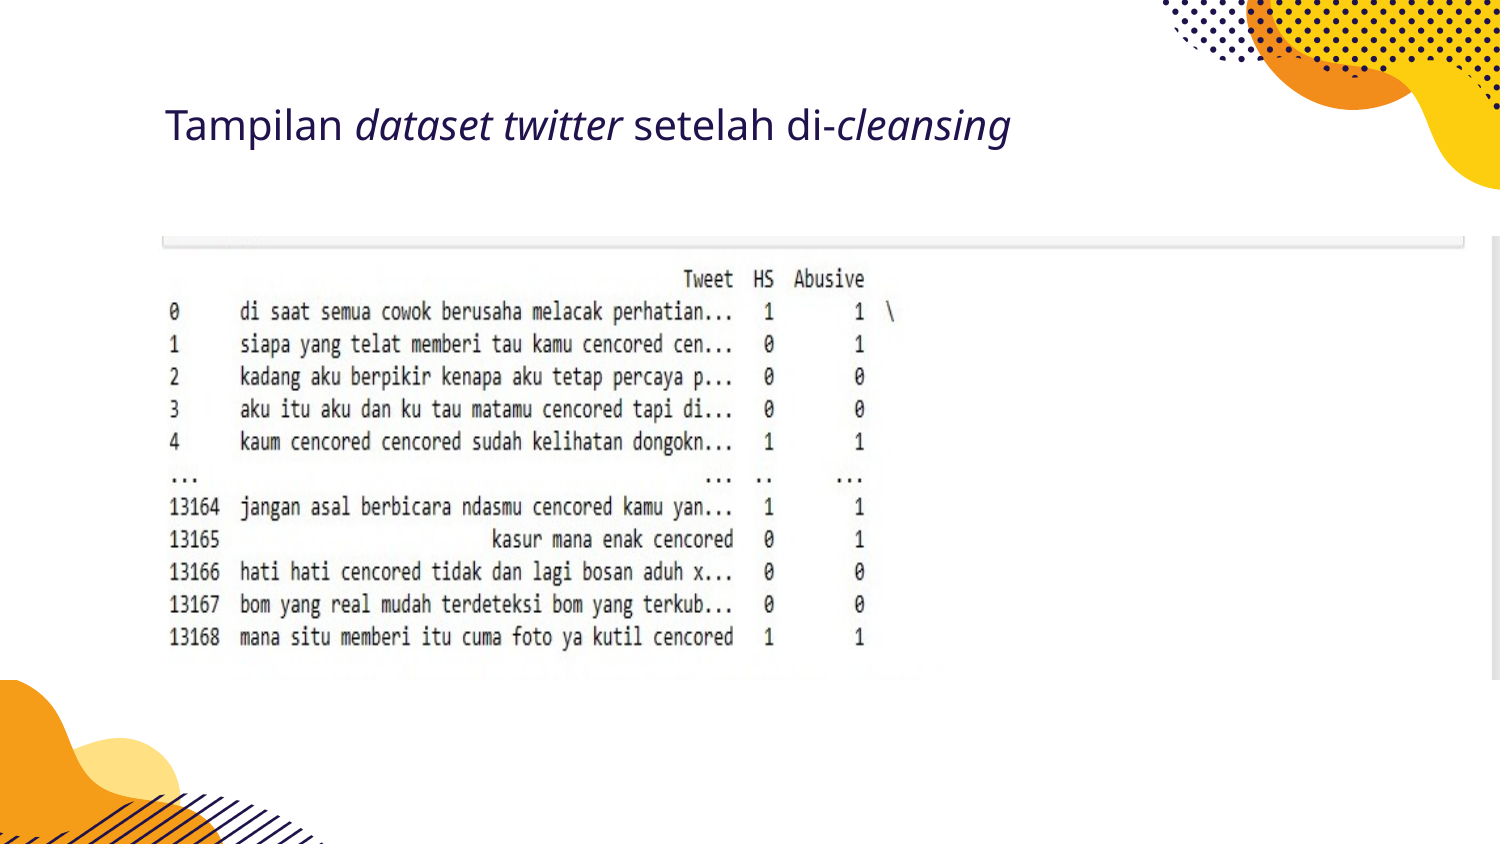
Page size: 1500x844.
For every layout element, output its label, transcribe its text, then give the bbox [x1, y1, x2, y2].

title Tampilan dataset twitter setelah di-cleansing [150, 83, 1348, 178]
picture [0, 0, 1500, 844]
